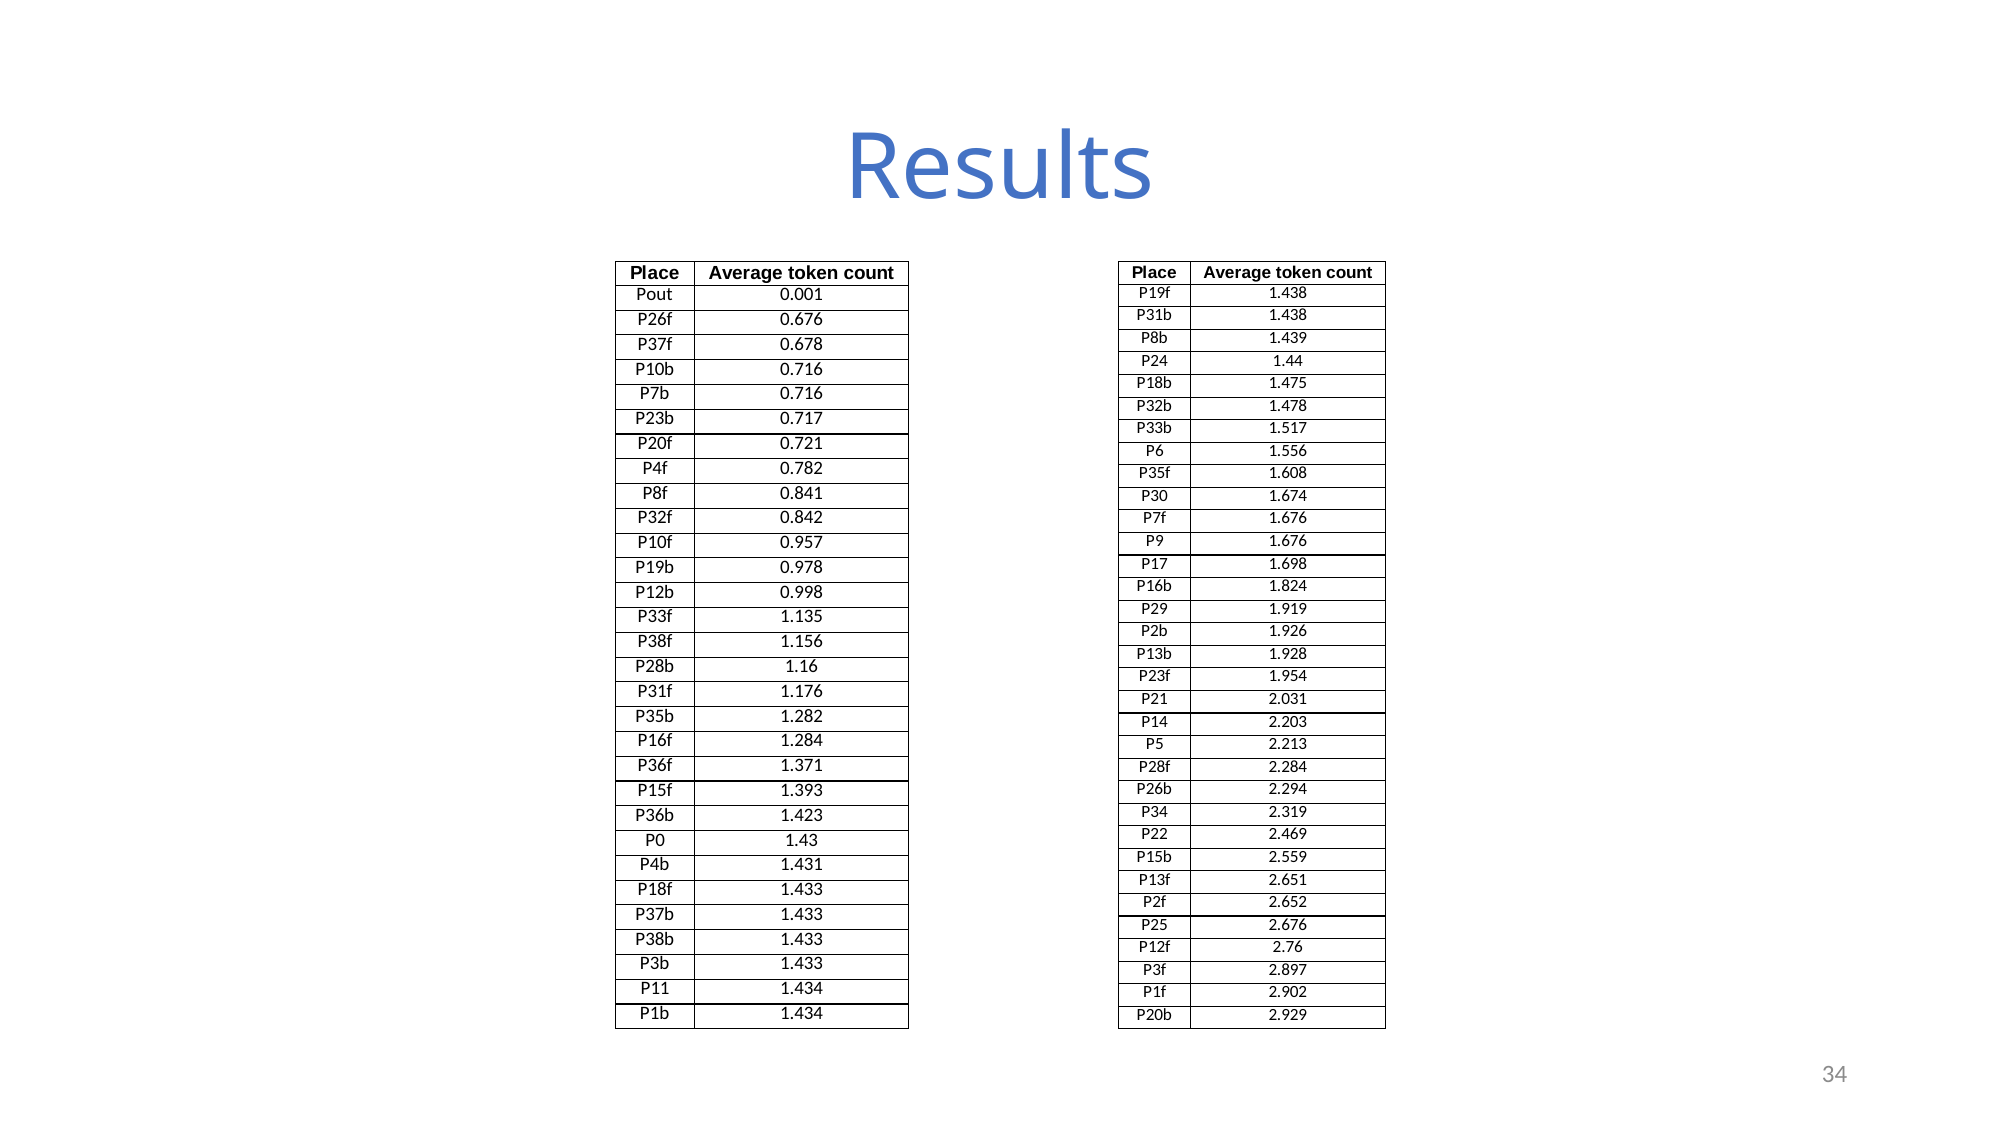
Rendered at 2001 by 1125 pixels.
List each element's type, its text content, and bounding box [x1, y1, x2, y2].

title Results [137, 59, 1863, 278]
slide_number 34 [1412, 1042, 1863, 1103]
picture [615, 261, 909, 1029]
picture [1118, 261, 1386, 1029]
